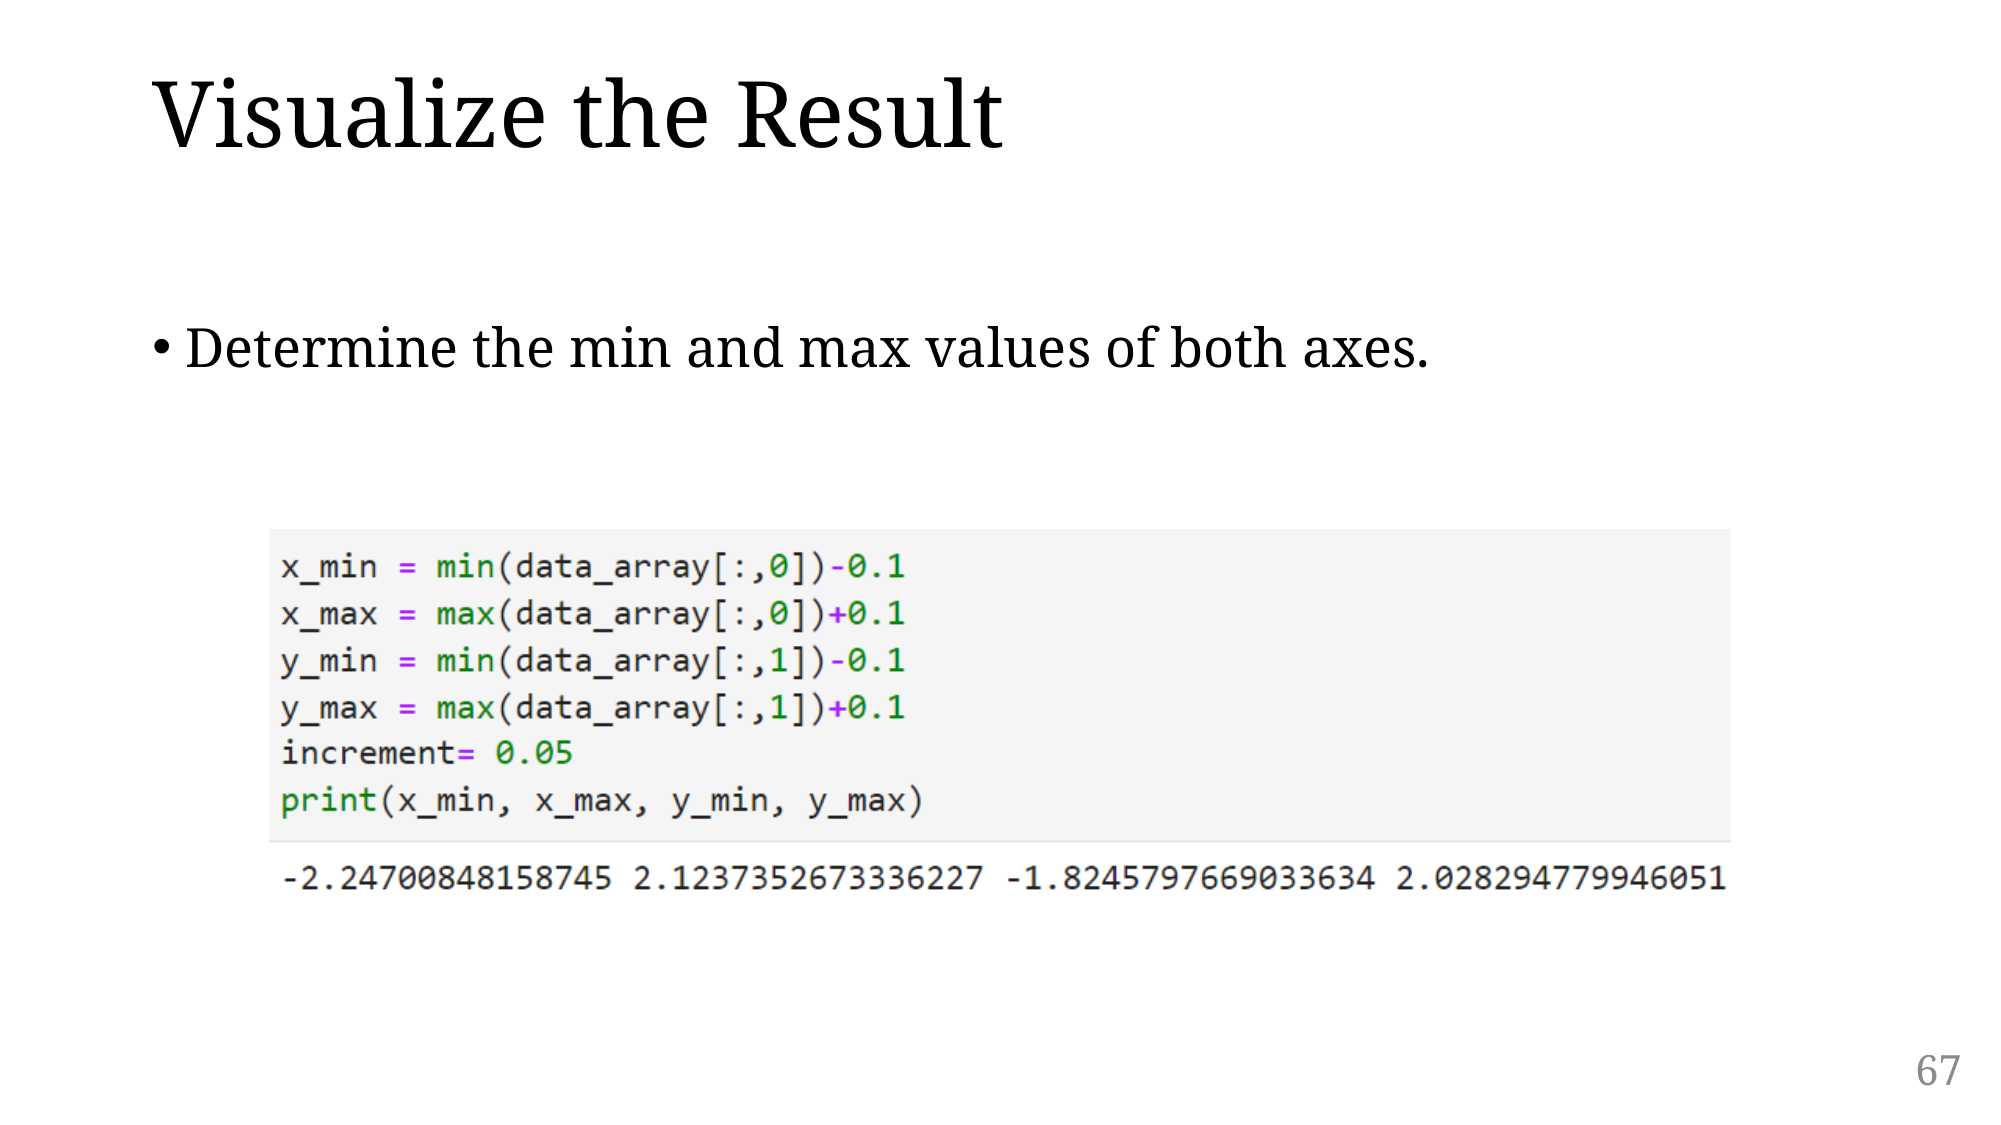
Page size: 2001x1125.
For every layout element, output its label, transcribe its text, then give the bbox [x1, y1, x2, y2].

slide_number 67 [1791, 1042, 1977, 1103]
title Visualize the Result [137, 22, 1863, 215]
list Determine the min and max values of both axes. [137, 299, 1863, 386]
picture [269, 529, 1731, 899]
